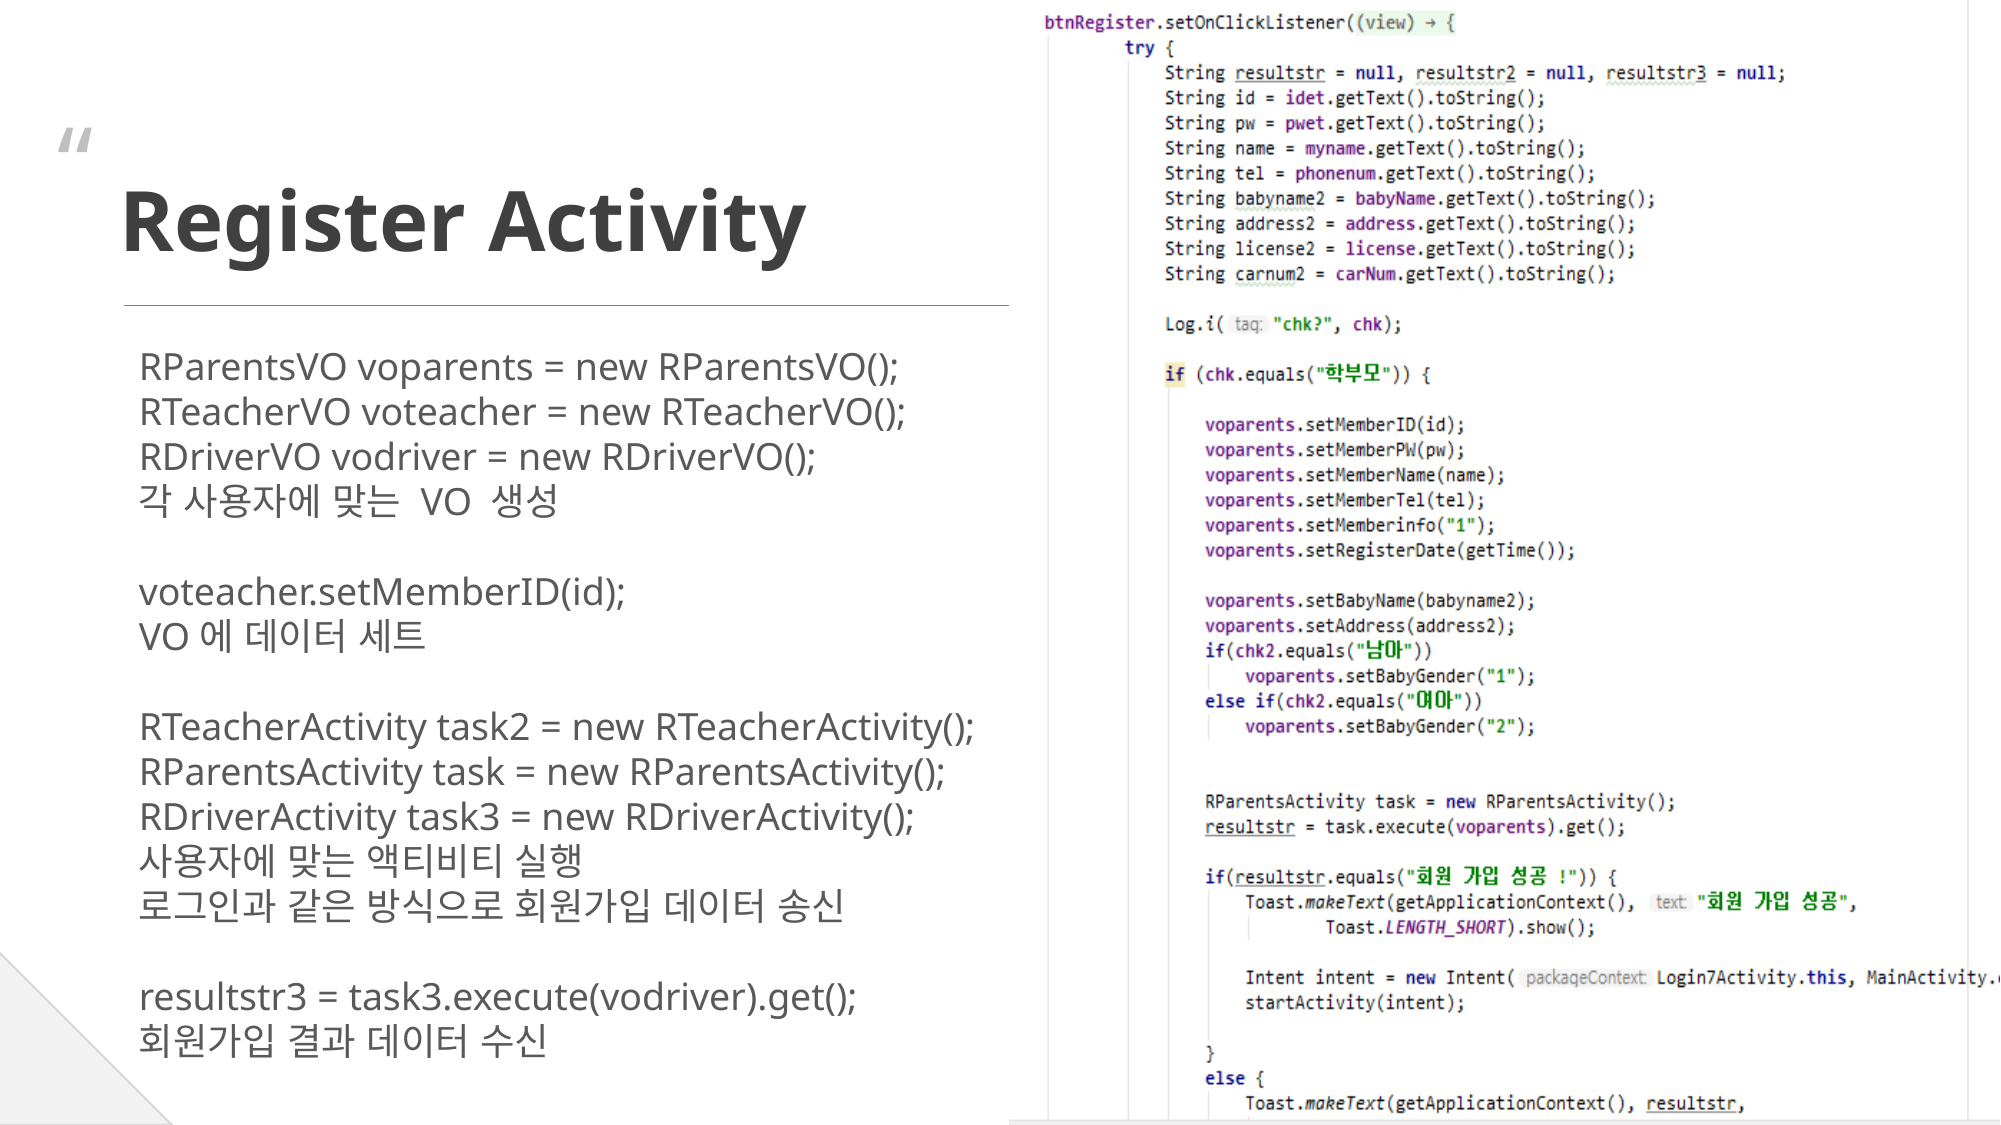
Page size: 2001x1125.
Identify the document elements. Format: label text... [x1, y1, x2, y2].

text_box RParentsVO voparents = new RParentsVO(); RTeacherVO voteacher = new RTeacherVO(); RDriverVO vodriver = new RDriverVO(); 각 사용자에 맞는 VO 생성 voteacher.setMemberID(id); VO에 데이터 세트 RTeacherActivity task2 = new RTeacherActivity(); RParentsActivity task = new RParentsActivity(); RDriverActivity task3 = new RDriverActivity(); 사용자에 맞는 액티비티 실행 로그인과 같은 방식으로 회원가입 데이터 송신 resultstr3 = task3.execute(vodriver).get(); 회원가입 결과 데이터 수신 [123, 335, 1009, 1116]
text_box Register Activity [105, 160, 822, 276]
picture [1009, 0, 2000, 1125]
text_box “ [57, 92, 71, 228]
